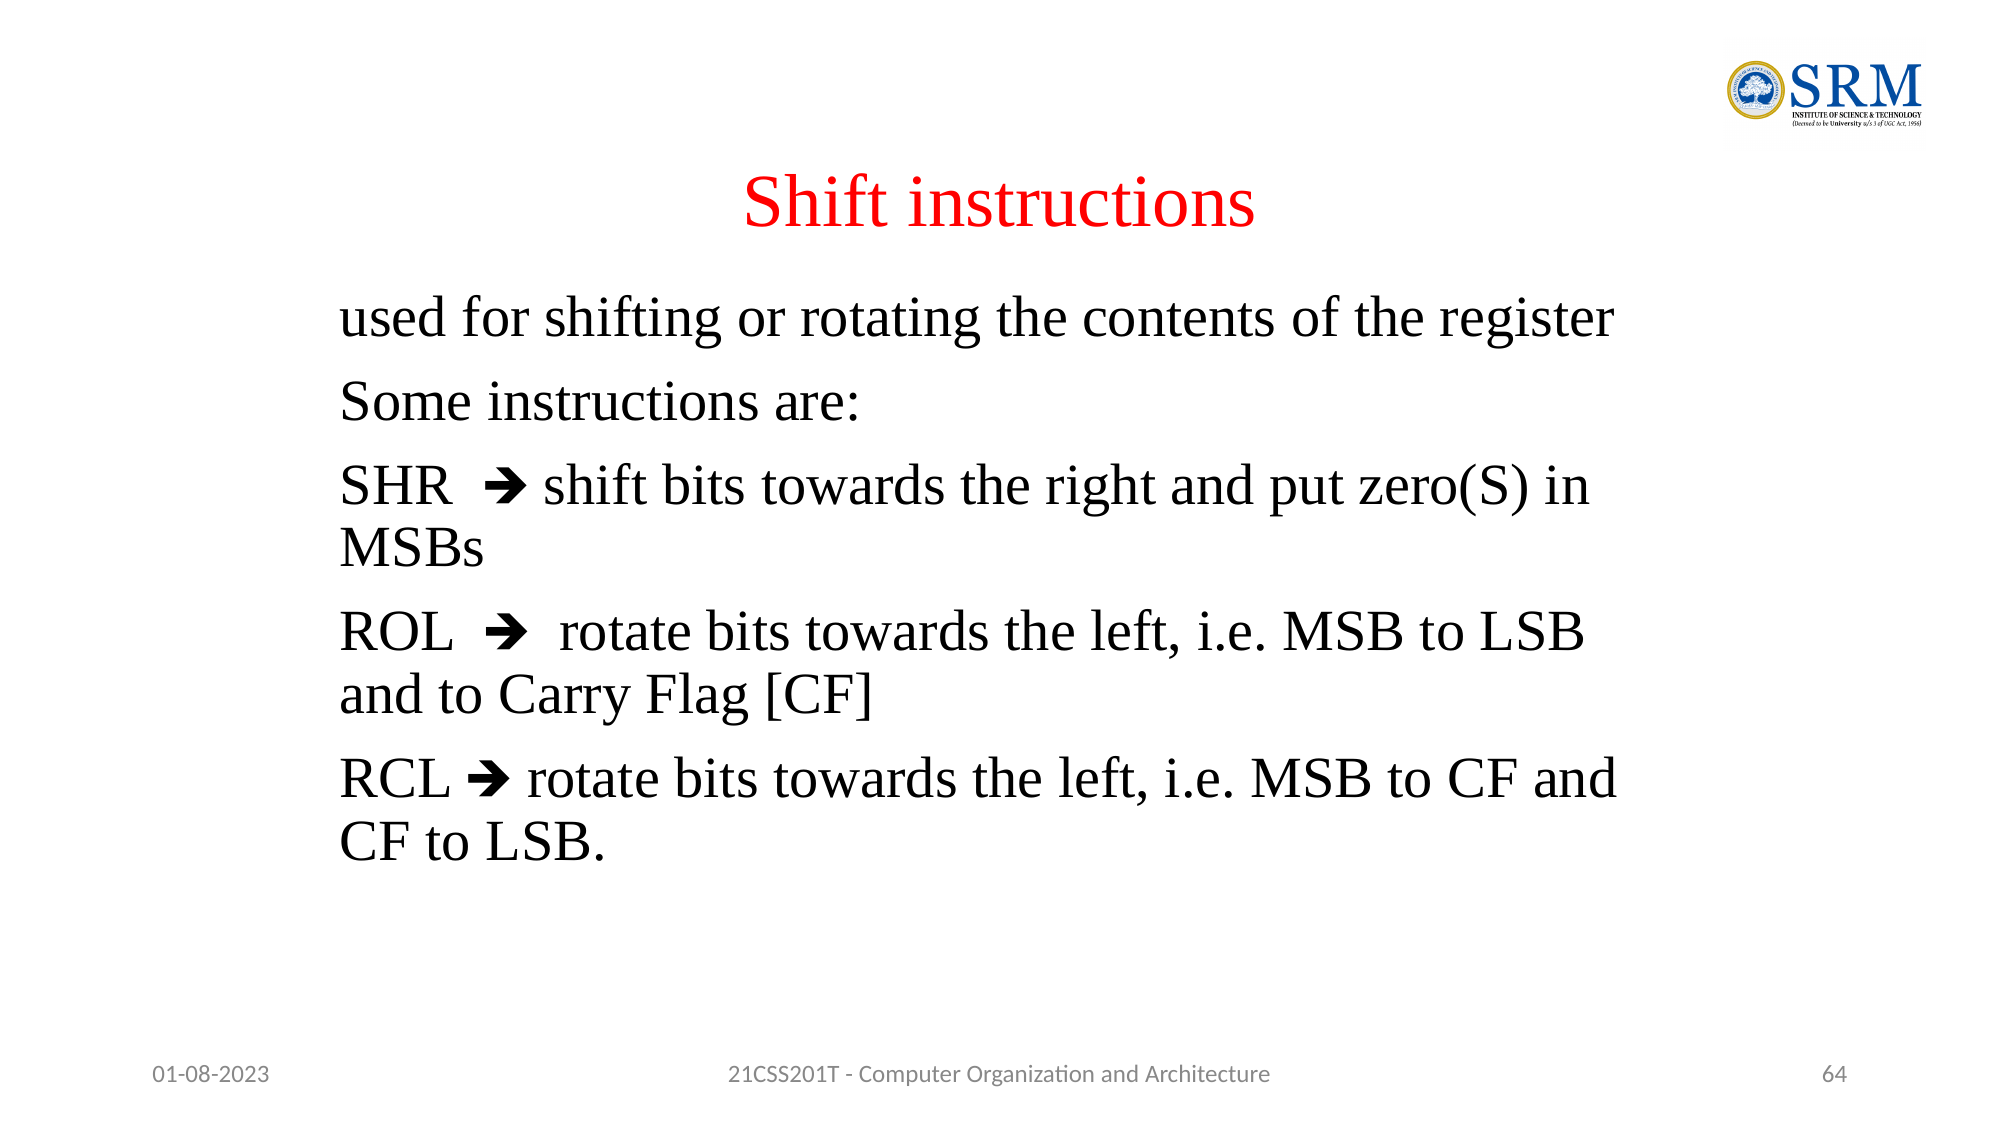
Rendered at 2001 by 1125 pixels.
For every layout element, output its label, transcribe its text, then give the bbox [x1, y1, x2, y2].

title Shift instructions [324, 160, 1675, 233]
picture [1723, 37, 1926, 151]
list used for shifting or rotating the contents of the register Some instructions are: SHR 🡺 shift bits towards the right and put zero(S) in MSBs ROL 🡺 rotate bits towards the left, i.e. MSB to LSB and to Carry Flag [CF] RCL 🡺 rotate bits towards the left, i.e. MSB to CF and CF to LSB. [324, 278, 1675, 1043]
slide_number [137, 1042, 588, 1103]
slide_number ‹#› [1412, 1042, 1863, 1103]
footer 21CSS201T - Computer Organization and Architecture [662, 1042, 1338, 1103]
